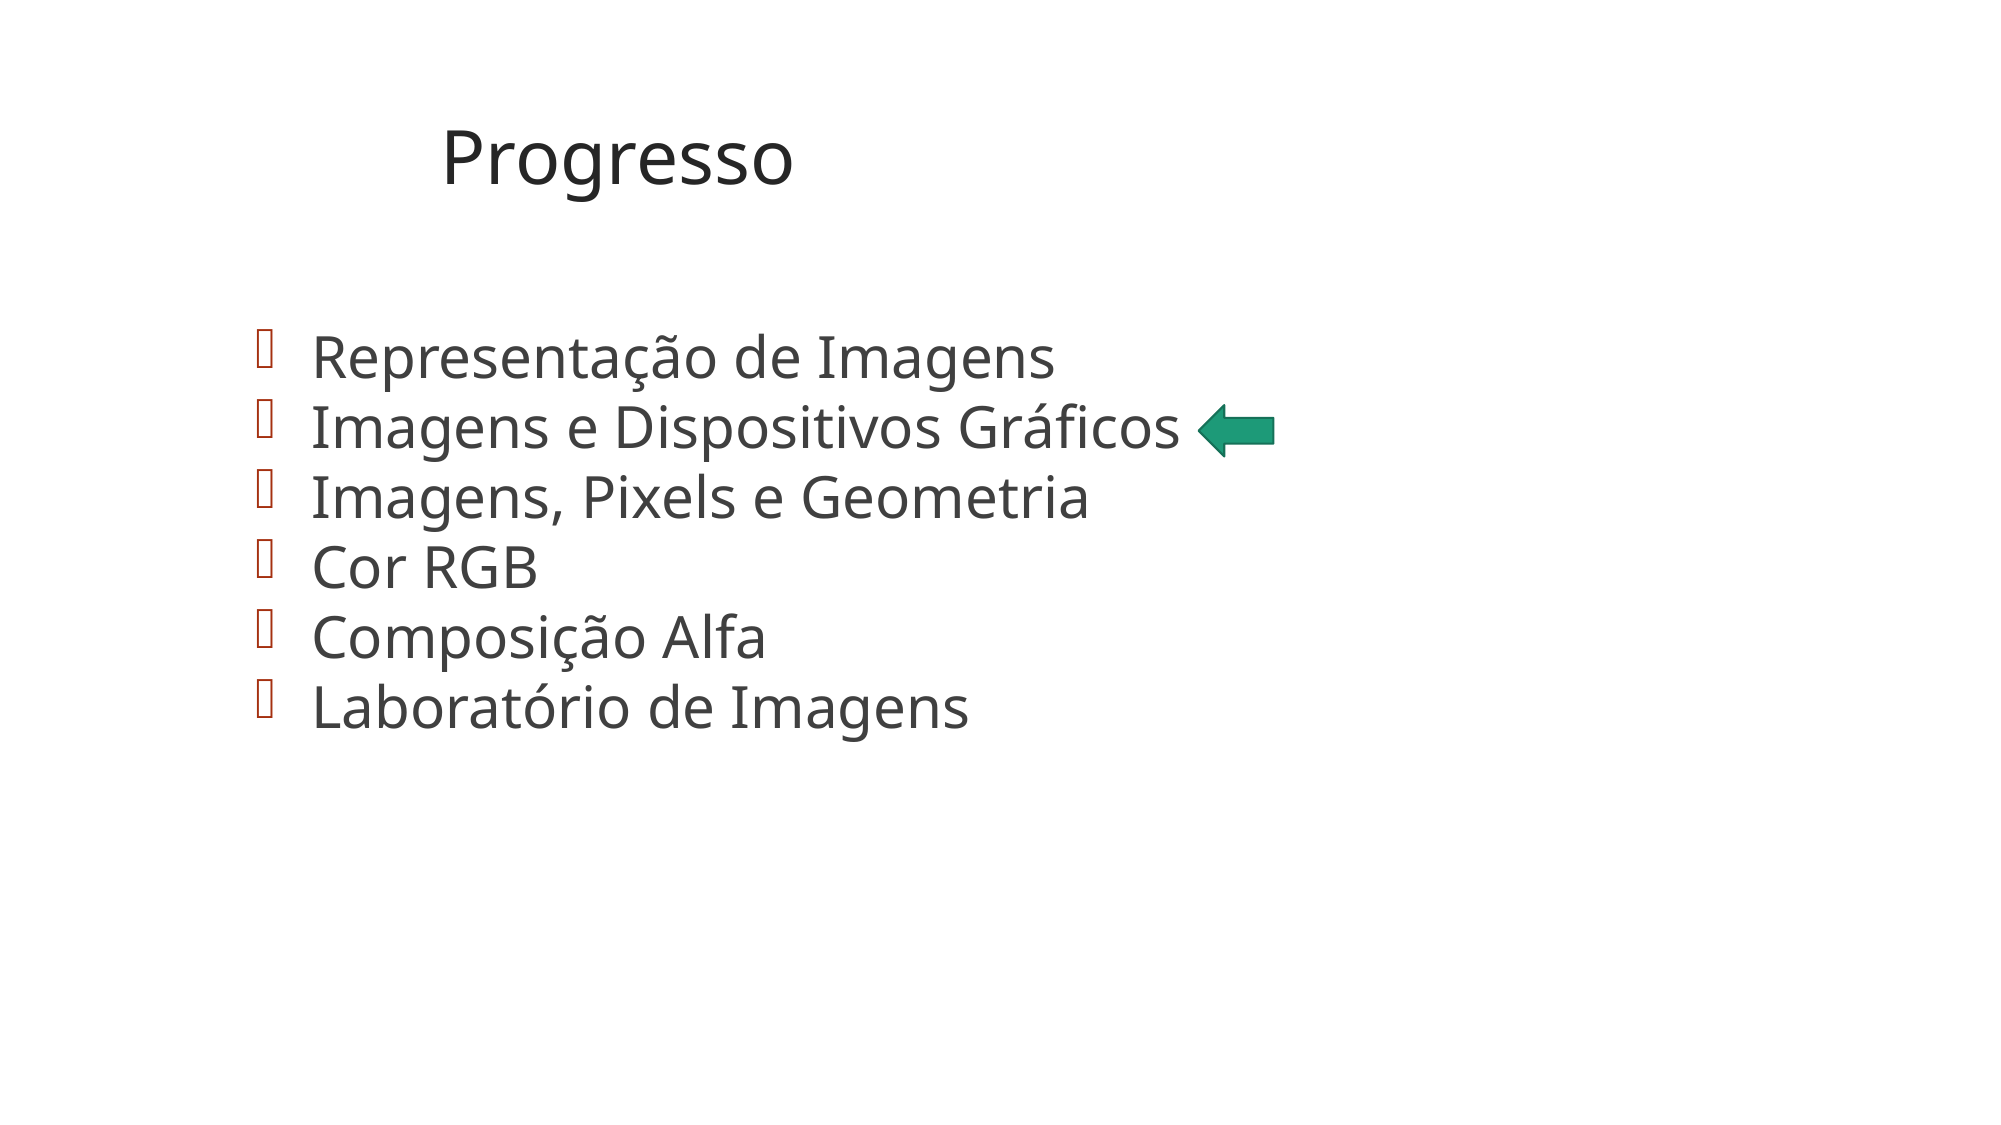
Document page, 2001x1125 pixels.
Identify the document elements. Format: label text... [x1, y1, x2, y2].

text_box Progresso [425, 102, 1888, 313]
text_box [1197, 404, 1275, 458]
text_box Representação de Imagens Imagens e Dispositivos Gráficos Imagens, Pixels e Geometria Cor RGB Composição Alfa Laboratório de Imagens [240, 312, 1703, 932]
